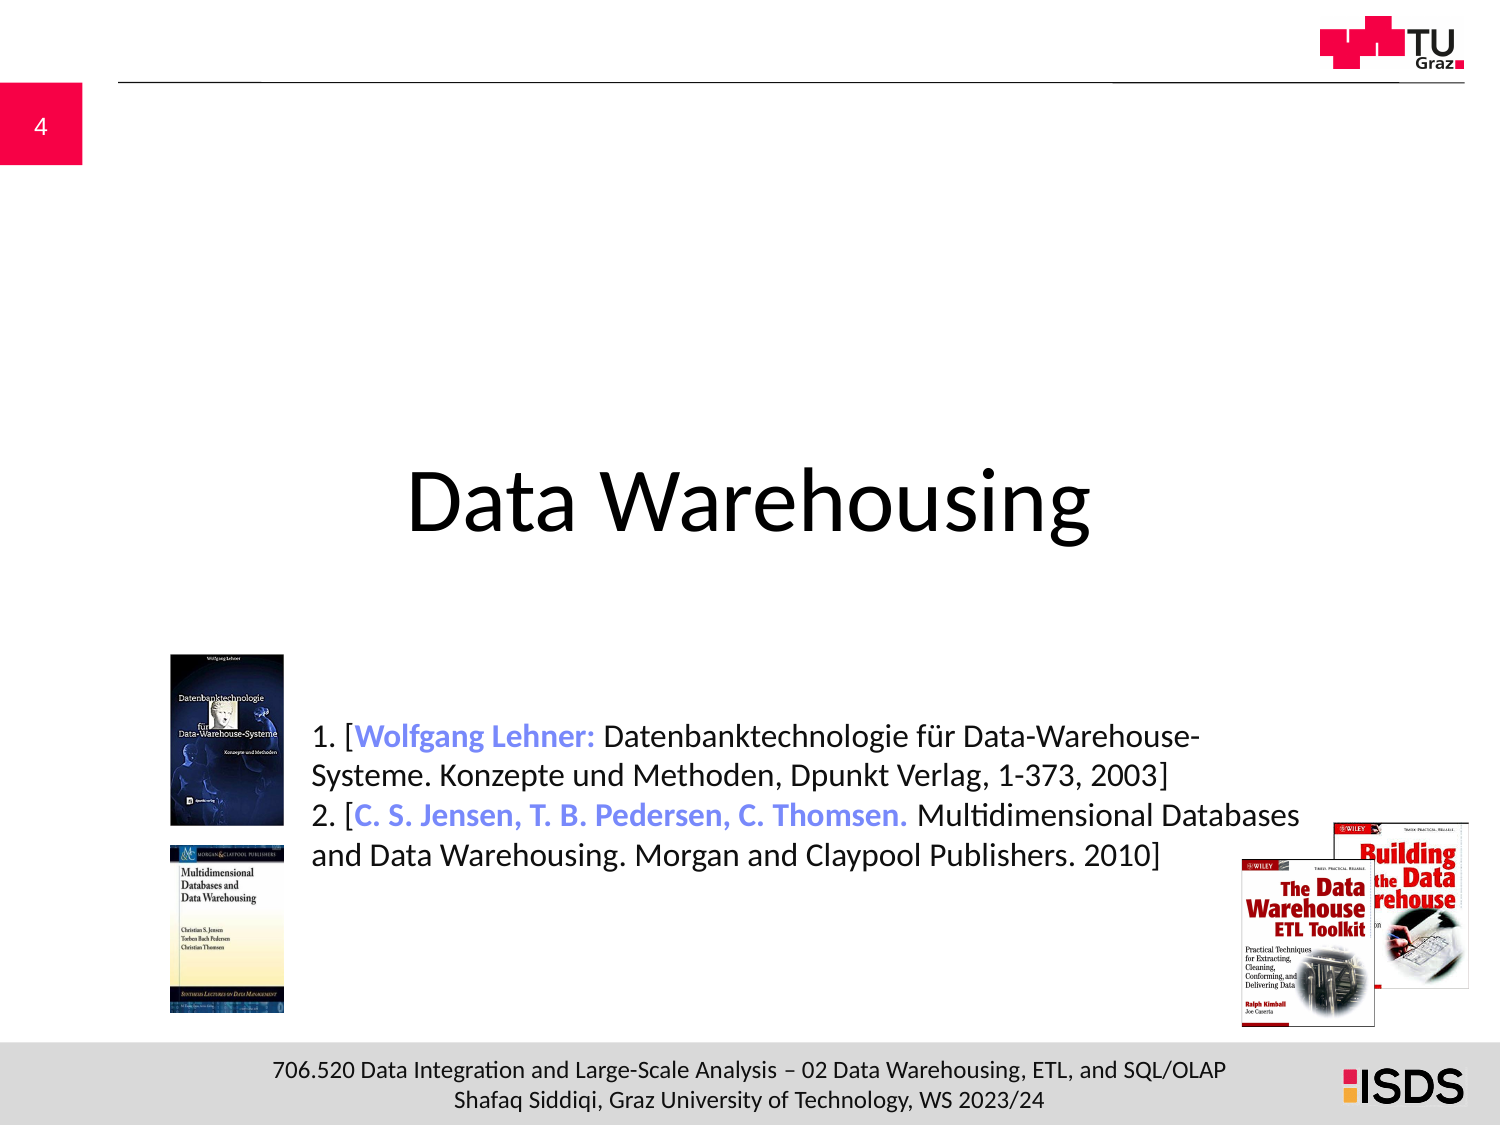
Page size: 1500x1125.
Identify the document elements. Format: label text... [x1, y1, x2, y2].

picture [170, 654, 284, 826]
picture [1339, 1065, 1468, 1107]
picture [1241, 822, 1469, 1027]
text_box 1. [Wolfgang Lehner: Datenbanktechnologie für Data-Warehouse-Systeme. Konzepte und Methoden, Dpunkt Verlag, 1-373, 2003] 2. [C. S. Jensen, T. B. Pedersen, C. Thomsen. Multidimensional Databases and Data Warehousing. Morgan and Claypool Publishers. 2010] [311, 706, 1306, 881]
title Data Warehousing [33, 343, 1465, 558]
picture [170, 845, 284, 1013]
picture [1320, 16, 1464, 69]
